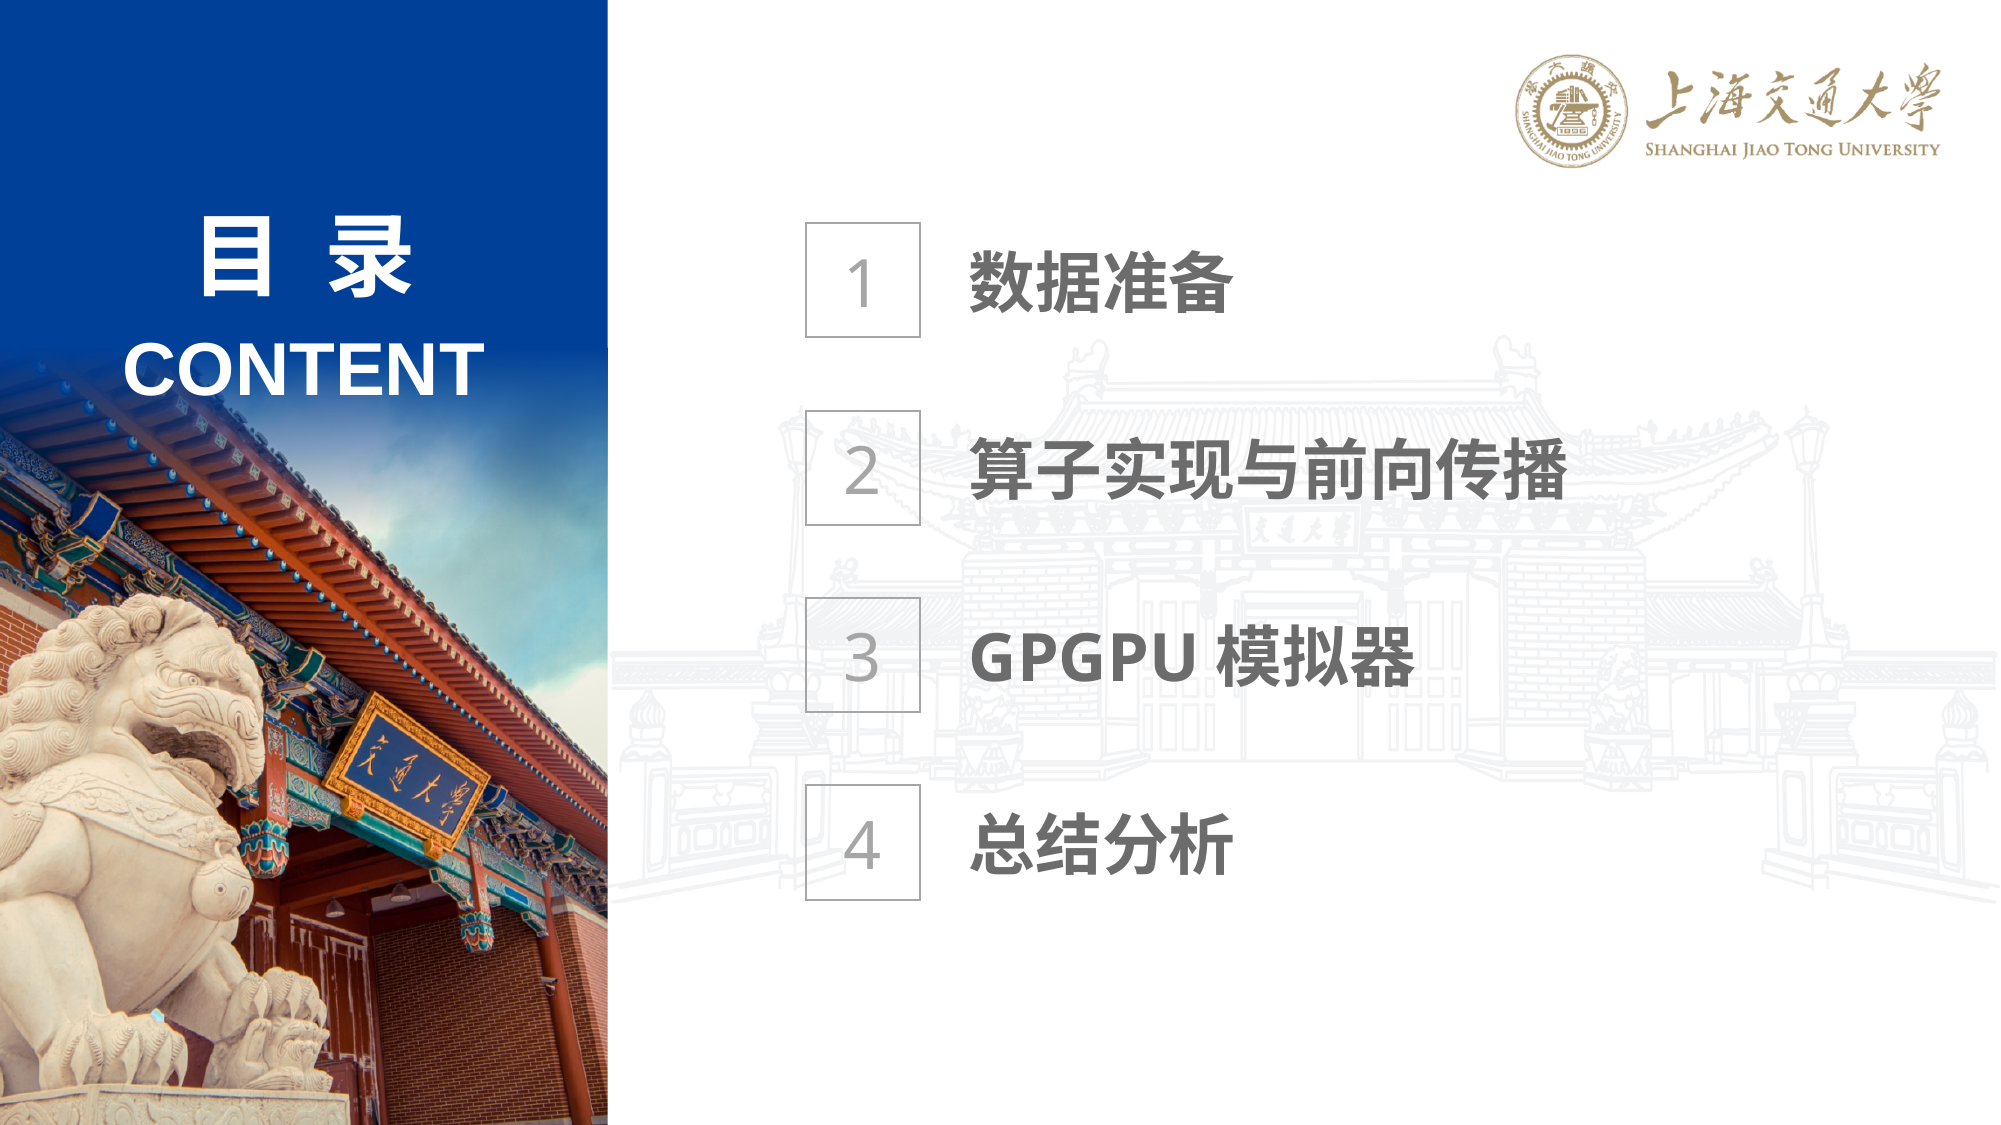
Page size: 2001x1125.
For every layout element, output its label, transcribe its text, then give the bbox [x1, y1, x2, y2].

text_box 总结分析 [953, 784, 1861, 901]
text_box 2 [805, 410, 921, 526]
text_box 1 [805, 222, 921, 338]
text_box 数据准备 [953, 222, 1861, 338]
text_box 4 [805, 784, 921, 901]
picture [0, 462, 608, 1125]
text_box 3 [805, 597, 921, 713]
text_box GPGPU模拟器 [953, 597, 1861, 713]
text_box 算子实现与前向传播 [953, 410, 1861, 526]
